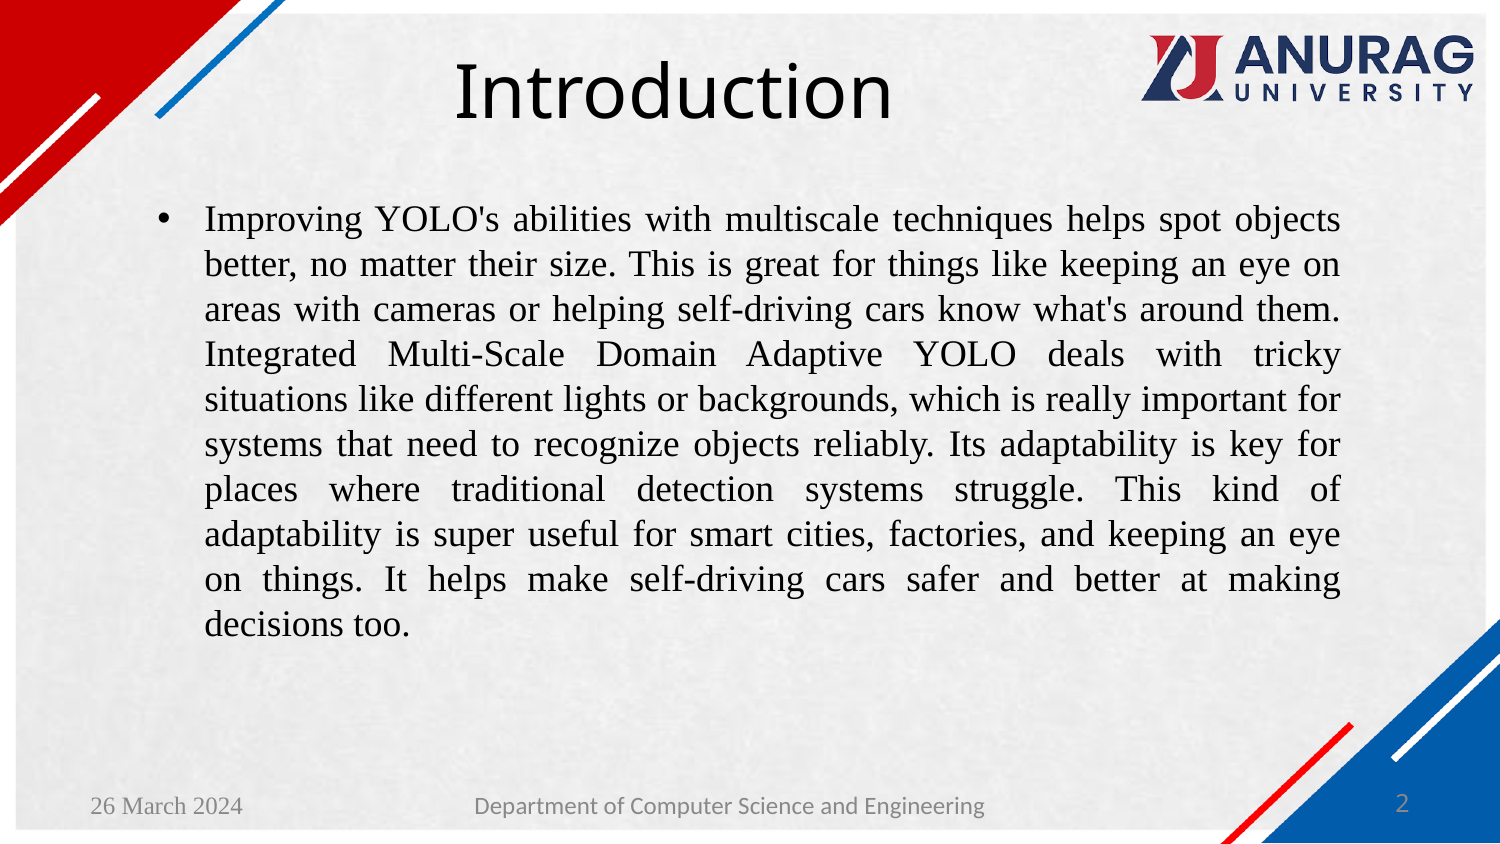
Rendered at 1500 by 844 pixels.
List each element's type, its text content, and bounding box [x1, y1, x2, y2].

title Introduction [172, 36, 1177, 140]
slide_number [75, 782, 425, 827]
picture [0, 0, 1500, 844]
slide_number 2 [1074, 782, 1425, 827]
text_box Improving YOLO's abilities with multiscale techniques helps spot objects better, no matter their size. This is great for things like keeping an eye on areas with cameras or helping self-driving cars know what's around them. Integrated Multi-Scale Domain Adaptive YOLO deals with tricky situations like different lights or backgrounds, which is really important for systems that need to recognize objects reliably. Its adaptability is key for places where traditional detection systems struggle. This kind of adaptability is super useful for smart cities, factories, and keeping an eye on things. It helps make self-driving cars safer and better at making decisions too. [142, 187, 1358, 652]
footer Department of Computer Science and Engineering [449, 782, 1012, 827]
